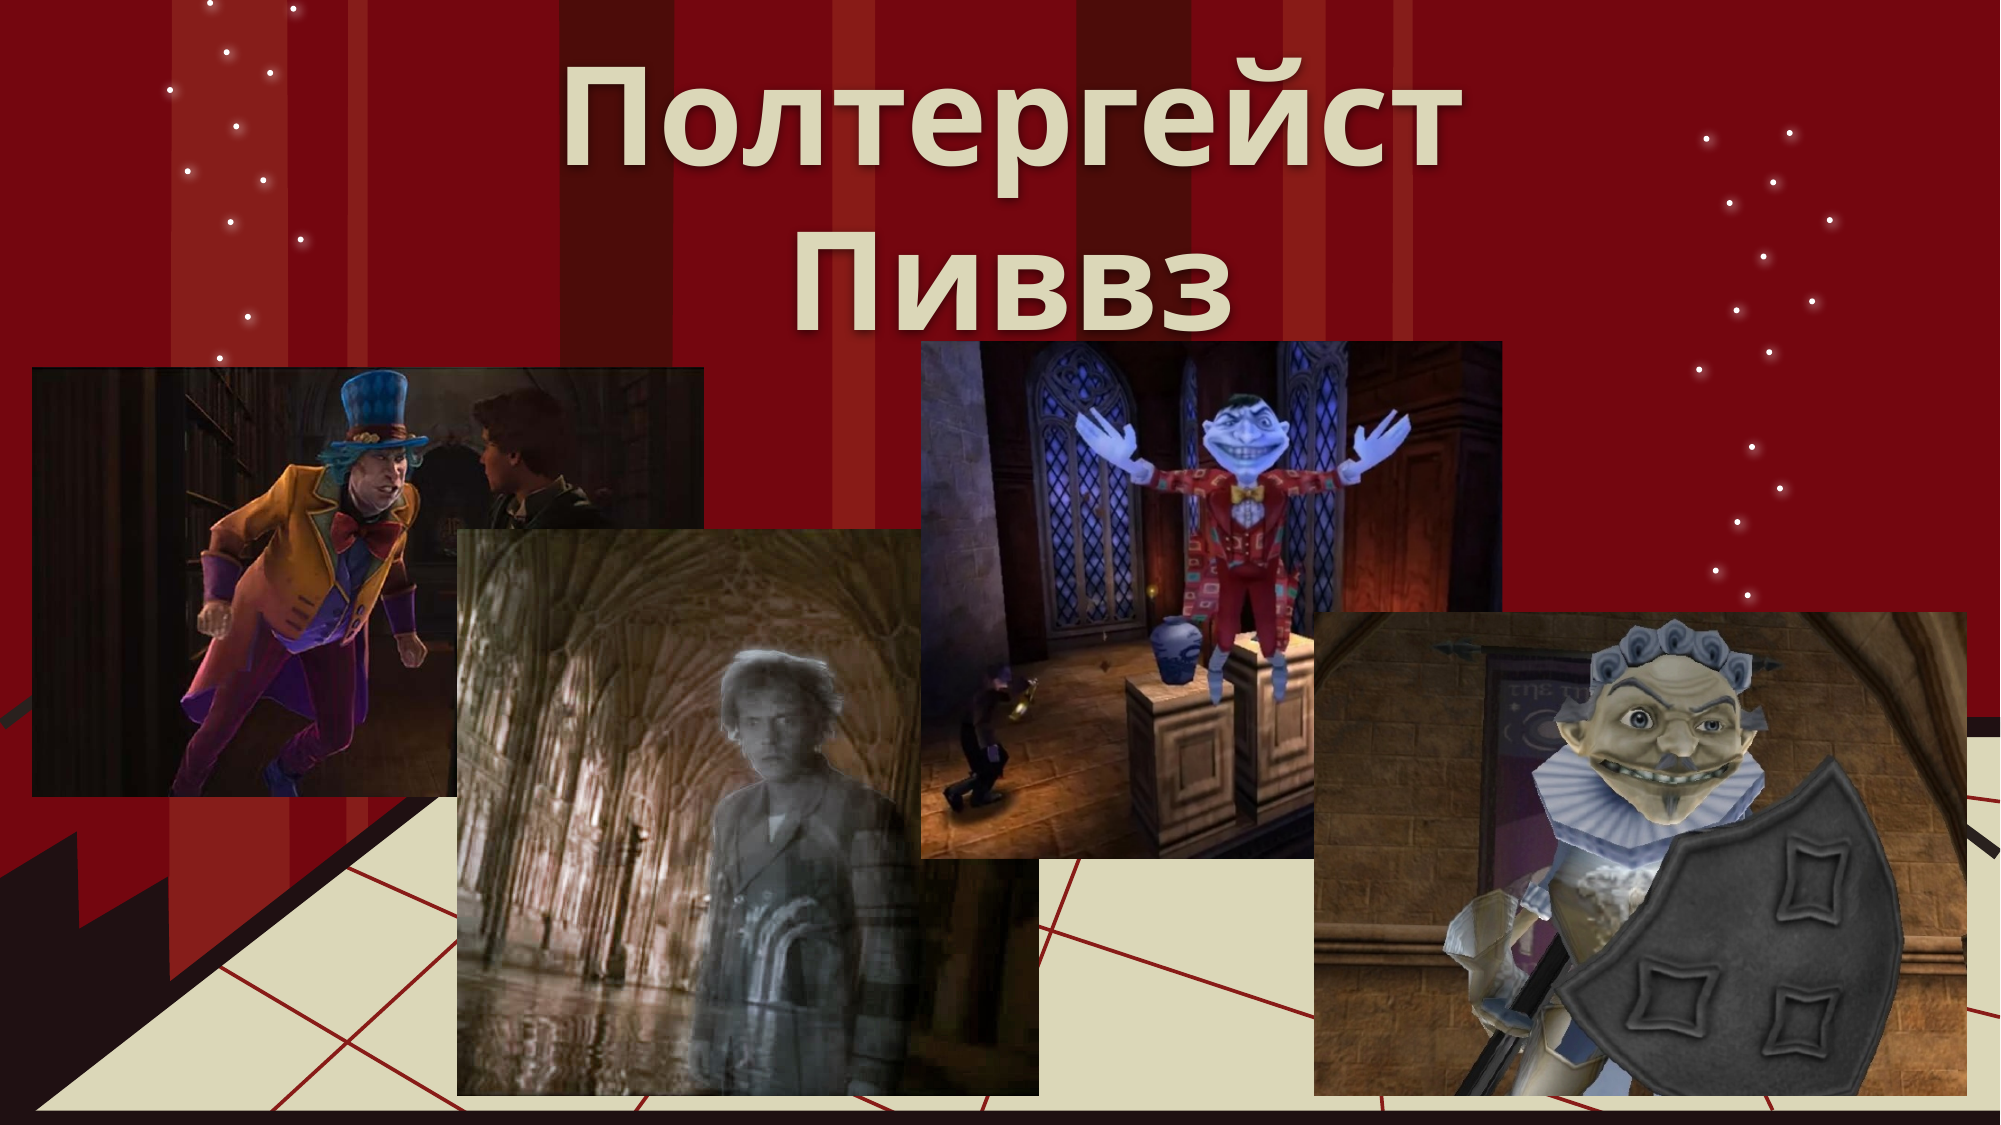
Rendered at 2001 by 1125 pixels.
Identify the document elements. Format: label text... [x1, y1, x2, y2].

picture [31, 341, 1967, 1096]
title Полтергейст Пиввз [368, 57, 1654, 329]
